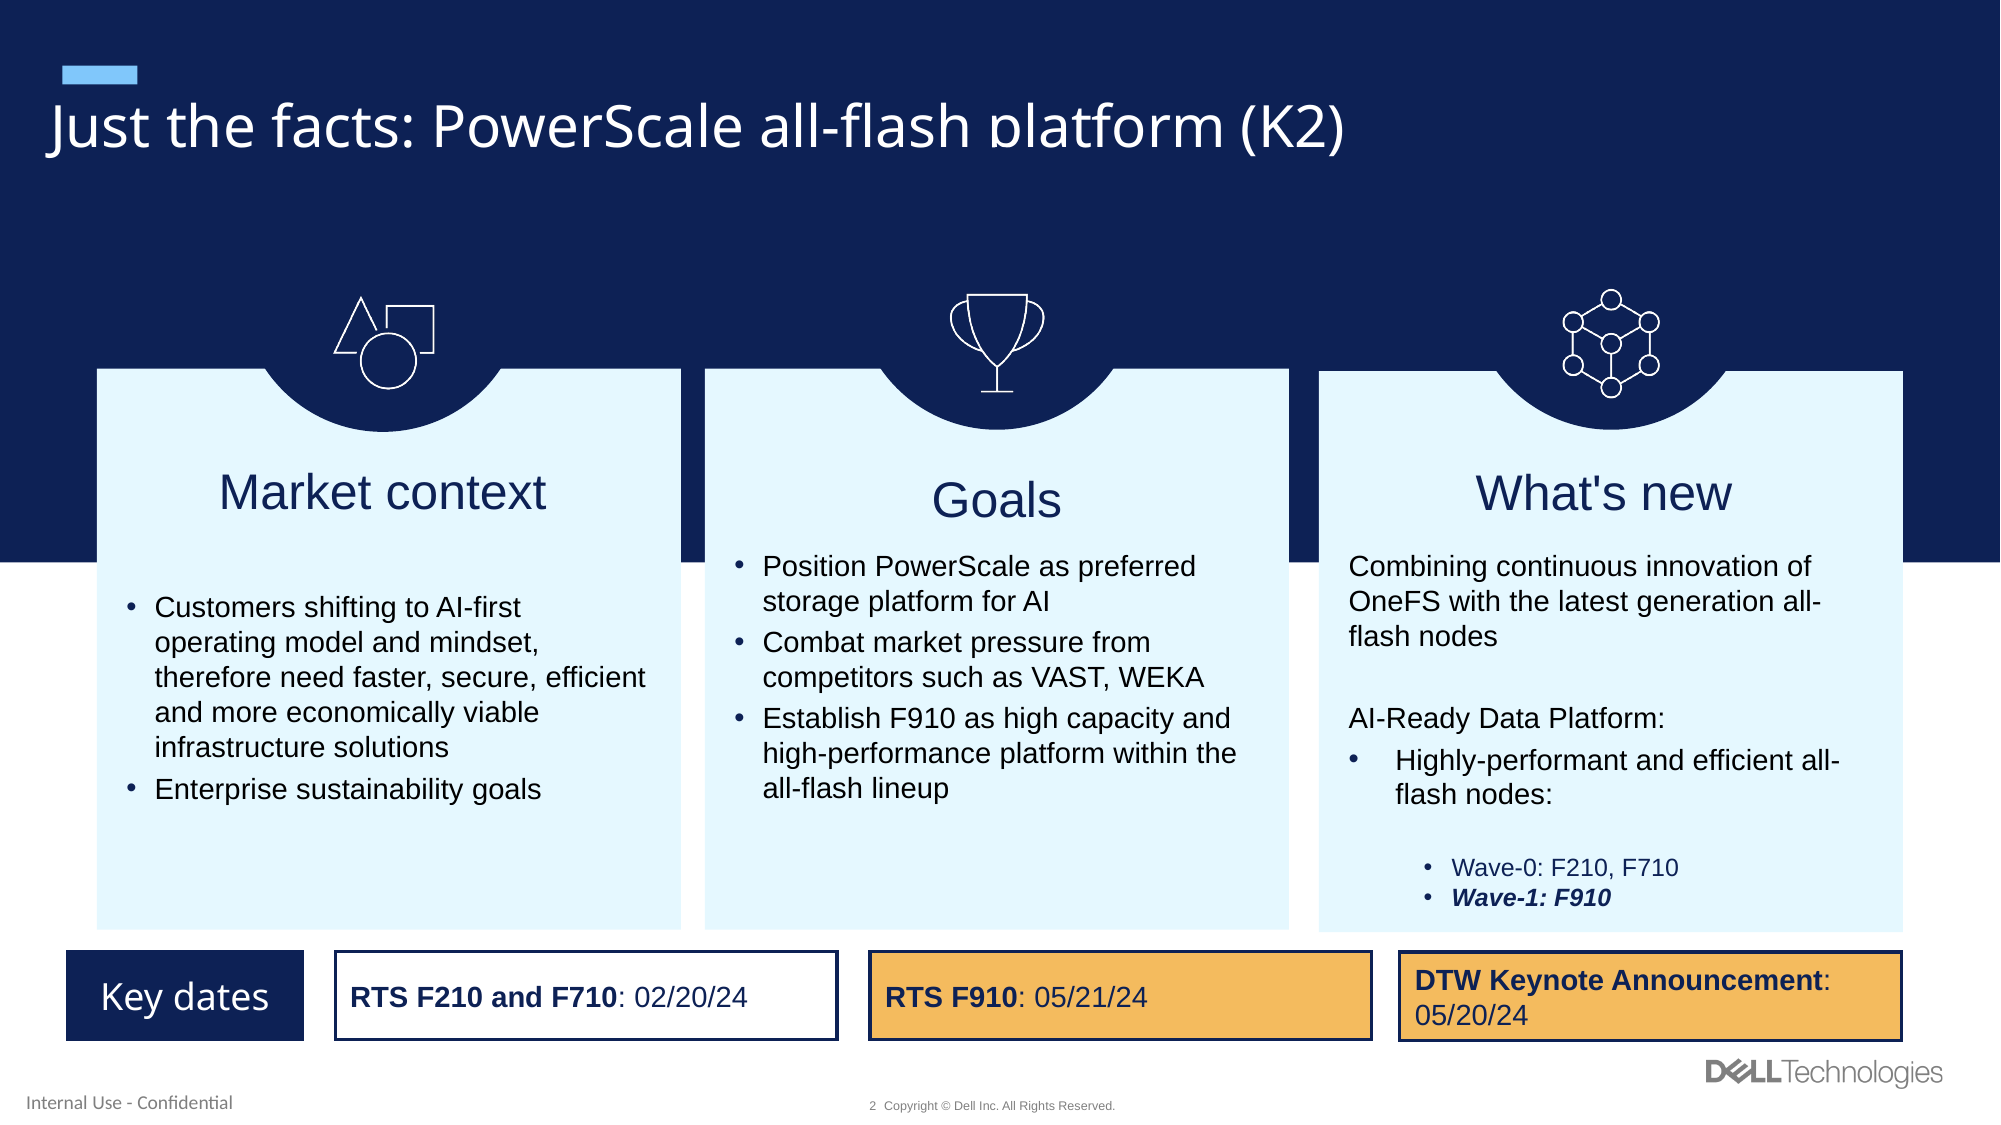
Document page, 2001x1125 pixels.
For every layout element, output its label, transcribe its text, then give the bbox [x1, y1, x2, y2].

text_box DTW Keynote Announcement: 05/20/24 [1399, 951, 1903, 1041]
text_box [854, 146, 1140, 431]
picture [947, 293, 1047, 393]
text_box Combining continuous innovation of OneFS with the latest generation all-flash nodes AI-Ready Data Platform: Highly-performant and efficient all-flash nodes: Wave-0: F210, F710 Wave-1: F910 [1348, 547, 1874, 912]
text_box Market context [187, 459, 579, 520]
text_box [704, 368, 1290, 931]
text_box [96, 368, 682, 931]
text_box Goals [928, 467, 1066, 528]
text_box Position PowerScale as preferred storage platform for AI Combat market pressure from competitors such as VAST, WEKA Establish F910 as high capacity and high-performance platform within the all-flash lineup [734, 547, 1260, 805]
text_box [1318, 370, 1904, 933]
text_box [240, 148, 526, 433]
picture [1706, 1058, 1943, 1089]
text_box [67, 951, 1372, 1040]
text_box Customers shifting to AI-first operating model and mindset, therefore need faster, secure, efficient and more economically viable infrastructure solutions Enterprise sustainability goals [126, 588, 652, 847]
text_box What's new [1469, 460, 1753, 521]
picture [331, 291, 435, 395]
picture [1556, 288, 1666, 399]
text_box [1468, 146, 1754, 431]
title Just the facts: PowerScale all-flash platform (K2) [49, 97, 2000, 286]
